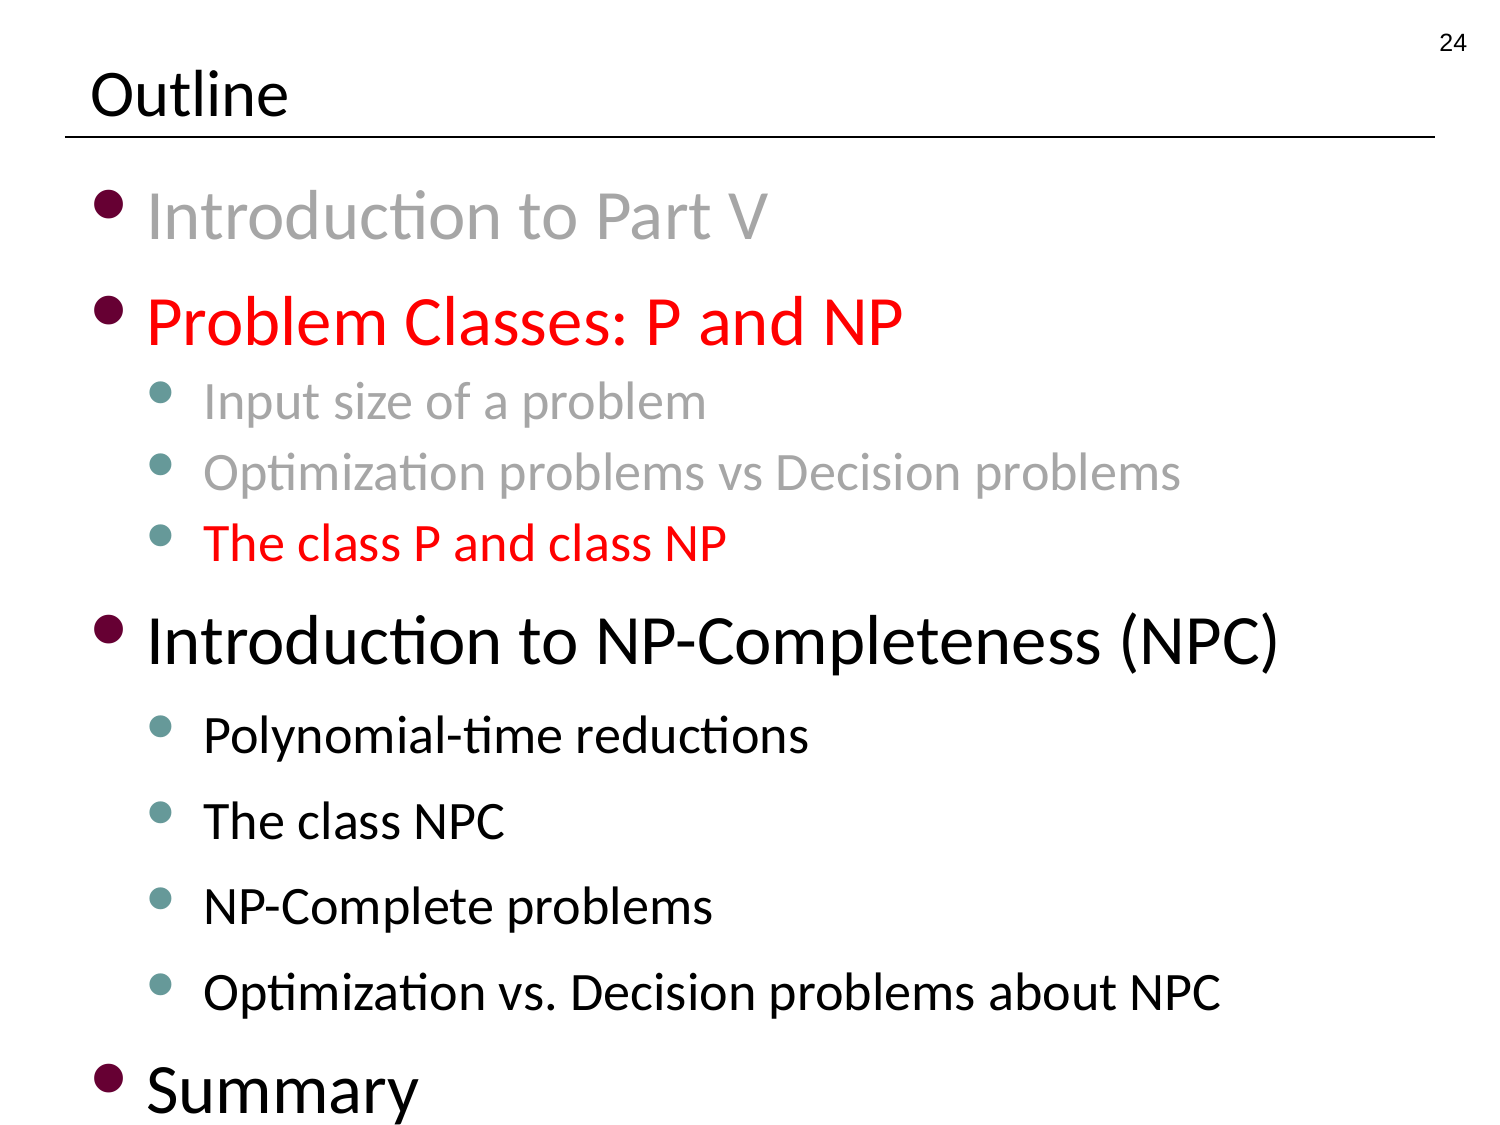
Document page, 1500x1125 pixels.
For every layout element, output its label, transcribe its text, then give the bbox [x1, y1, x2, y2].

title Outline [75, 20, 1425, 138]
slide_number 24 [1131, 18, 1483, 62]
list Introduction to Part V Problem Classes: P and NP Input size of a problem Optimization problems vs Decision problems The class P and class NP Introduction to NP-Completeness (NPC) Polynomial-time reductions The class NPC NP-Complete problems Optimization vs. Decision problems about NPC Summary [75, 160, 1471, 1094]
